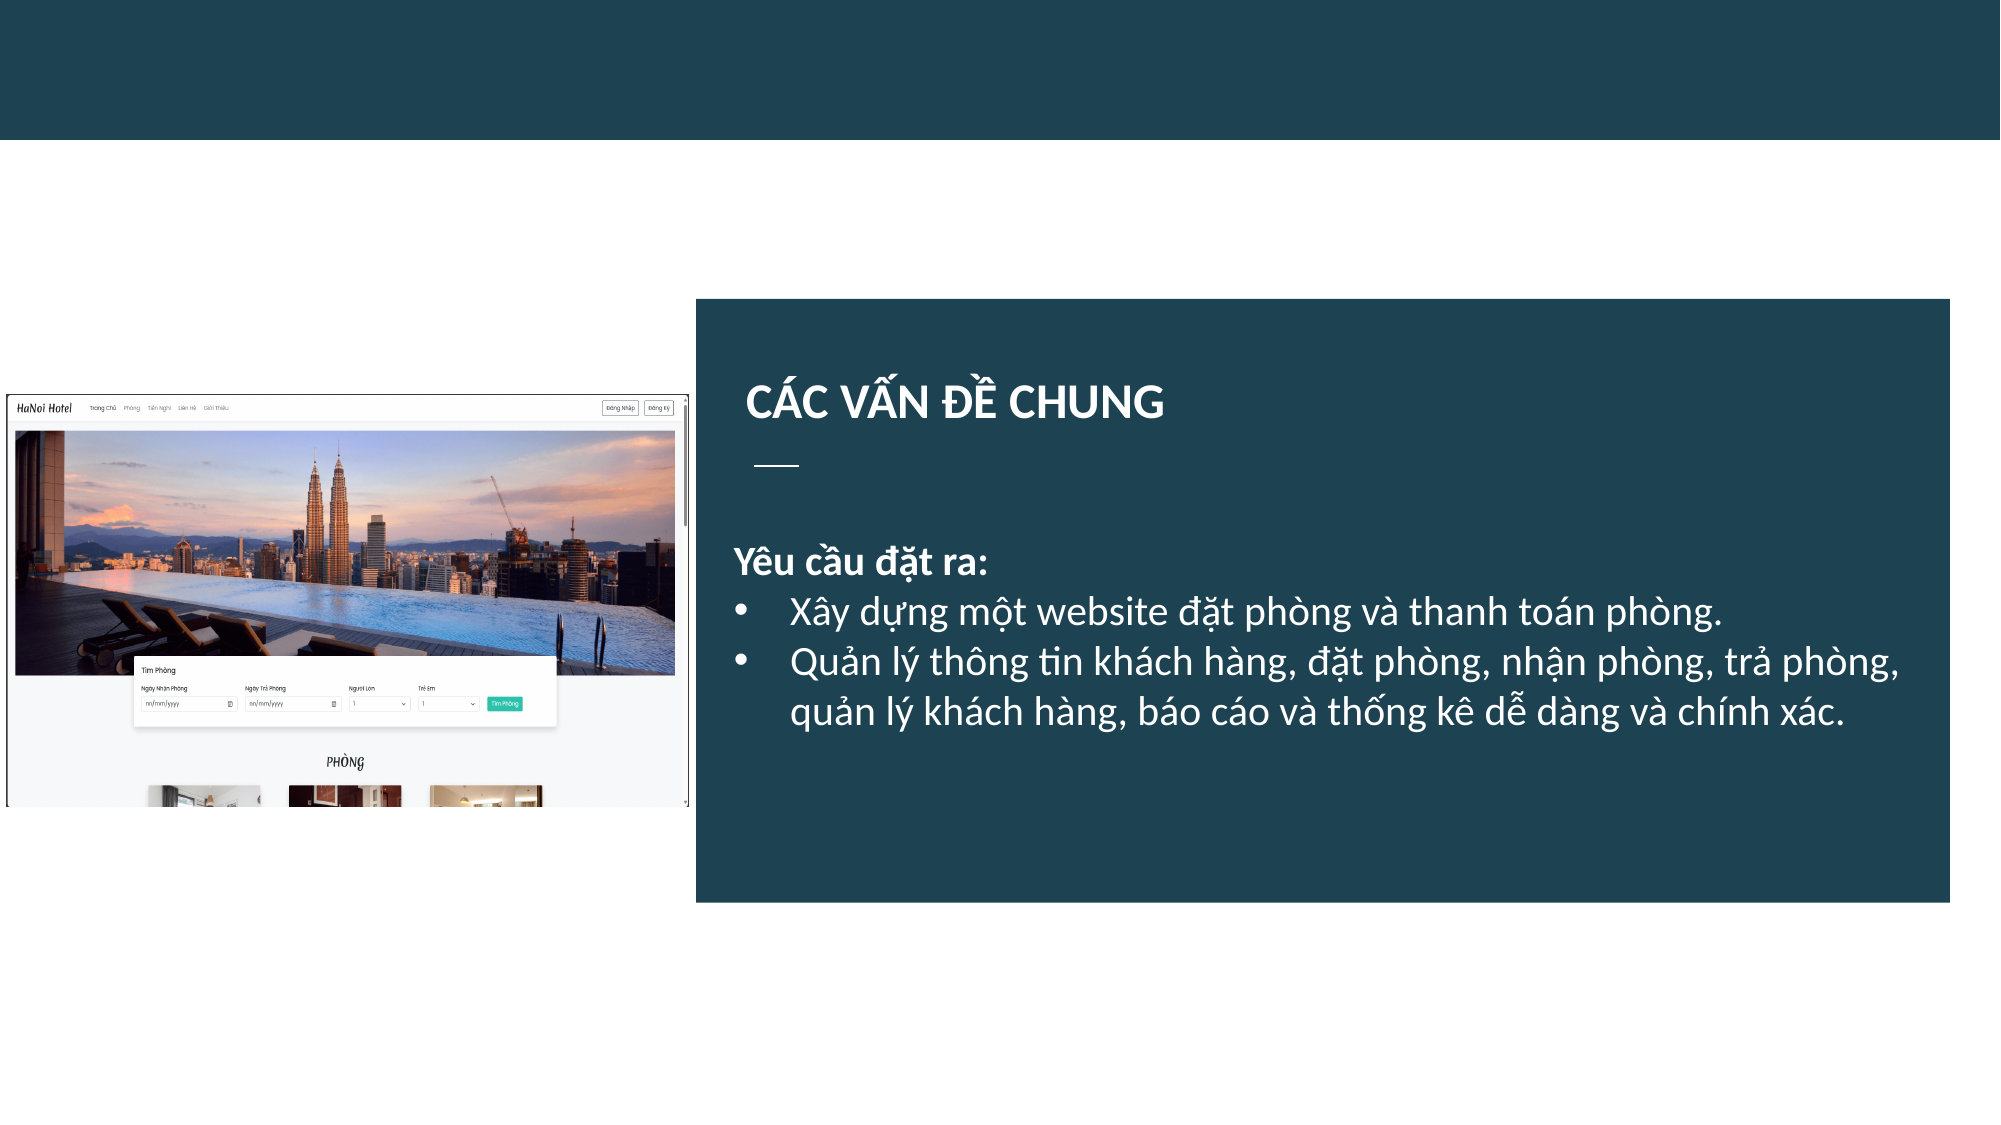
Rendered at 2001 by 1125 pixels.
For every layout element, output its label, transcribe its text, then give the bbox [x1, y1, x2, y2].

text_box CÁC VẤN ĐỀ CHUNG [731, 360, 1181, 436]
text_box [0, 0, 2000, 141]
text_box [695, 298, 1951, 904]
picture [6, 394, 689, 808]
text_box Yêu cầu đặt ra: Xây dựng một website đặt phòng và thanh toán phòng. Quản lý thông tin khách hàng, đặt phòng, nhận phòng, trả phòng, quản lý khách hàng, báo cáo và thống kê dễ dàng và chính xác. [719, 526, 1920, 742]
